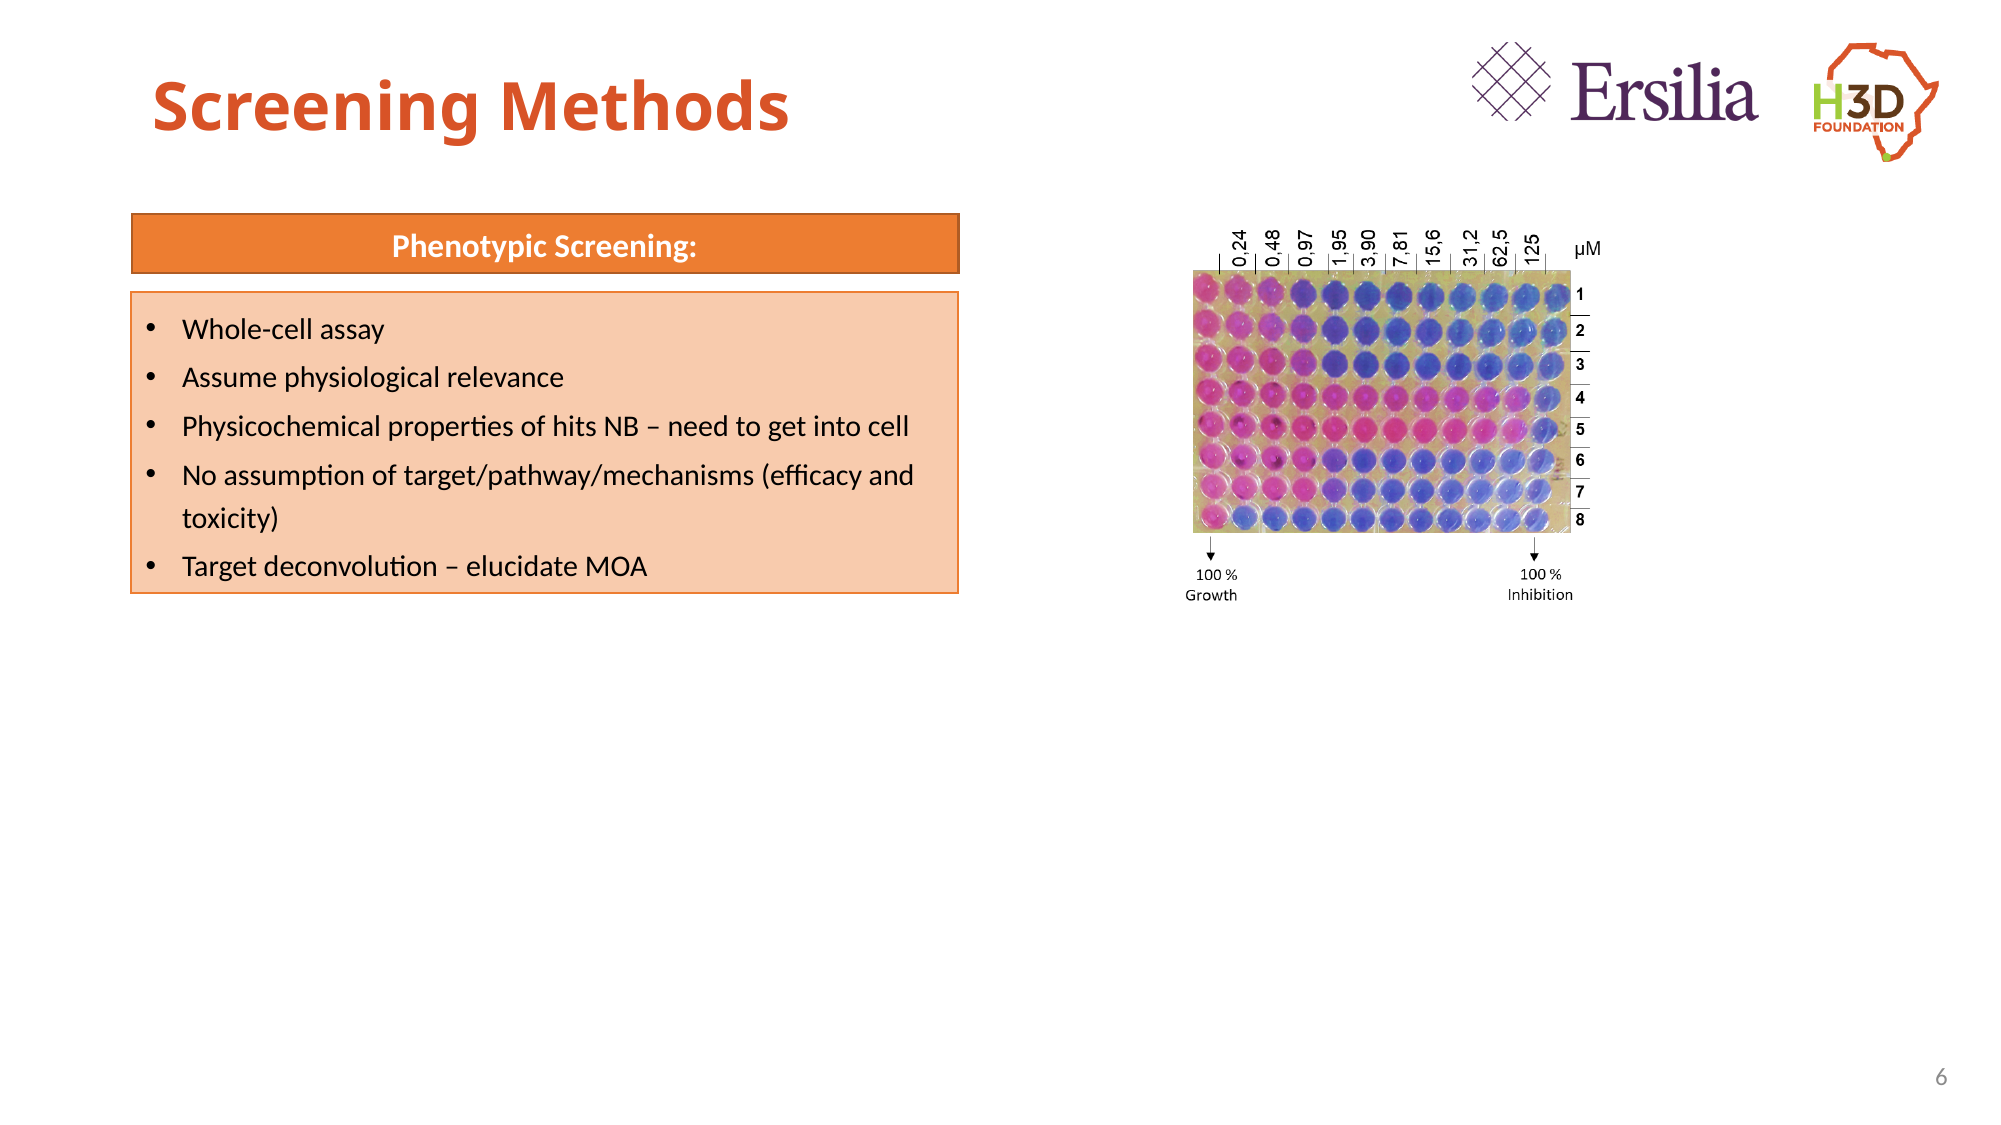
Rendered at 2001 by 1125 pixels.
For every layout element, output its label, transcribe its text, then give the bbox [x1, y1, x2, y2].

picture [1472, 42, 1759, 121]
text_box Phenotypic Screening: [131, 213, 960, 274]
picture [1170, 216, 1613, 624]
text_box Whole-cell assay Assume physiological relevance Physicochemical properties of hits NB – need to get into cell No assumption of target/pathway/mechanisms (efficacy and toxicity) Target deconvolution – elucidate MOA [130, 291, 959, 594]
slide_number 6 [1890, 1045, 1963, 1106]
title Screening Methods [137, 59, 1258, 159]
